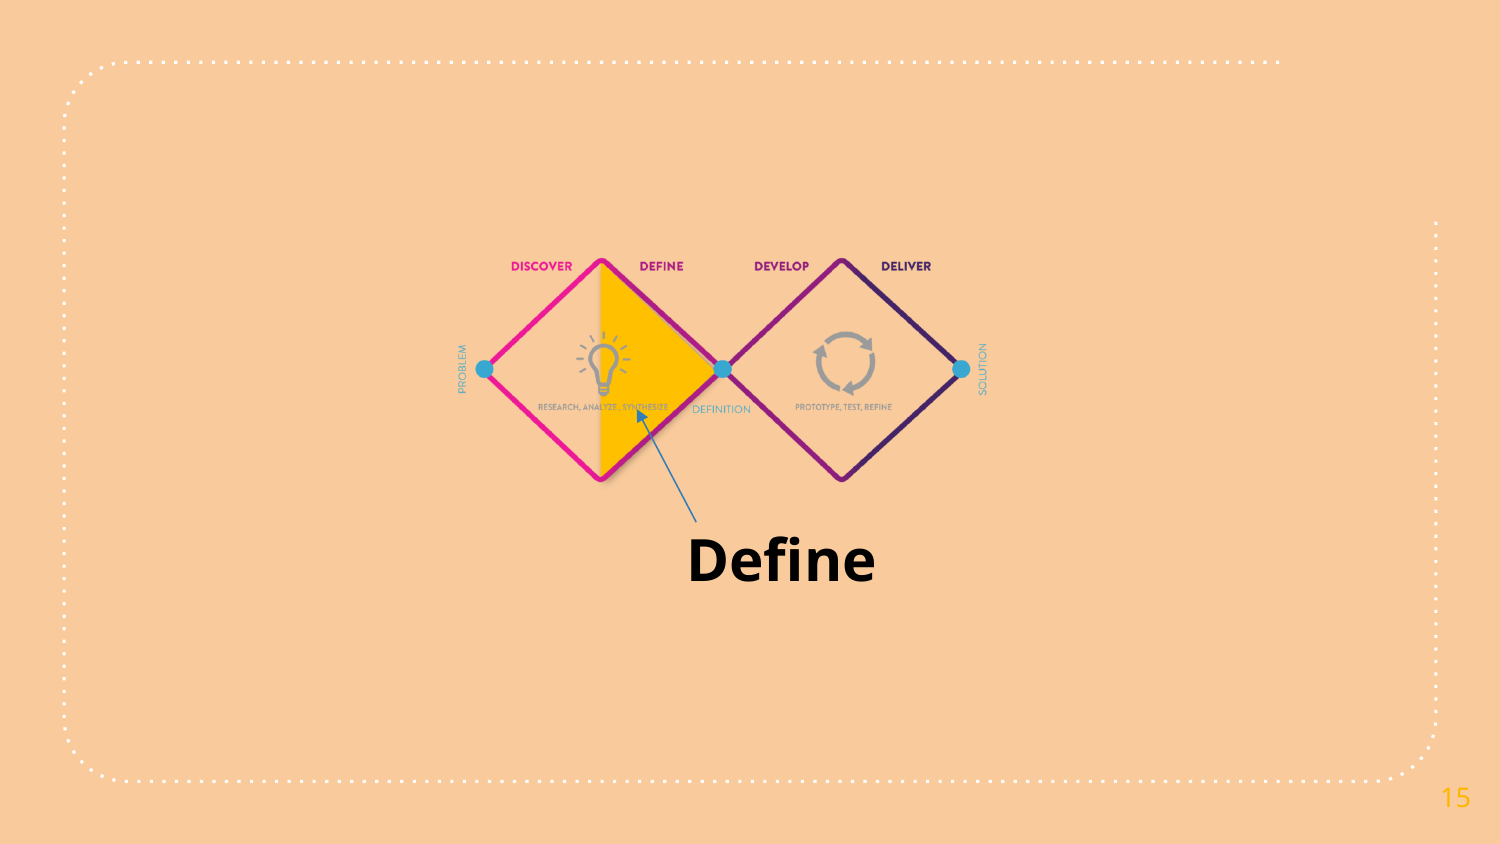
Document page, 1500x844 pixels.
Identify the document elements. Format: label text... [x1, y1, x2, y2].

slide_number 15 [1411, 753, 1500, 844]
text_box Define [671, 515, 951, 602]
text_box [636, 408, 697, 523]
picture [405, 211, 1041, 495]
